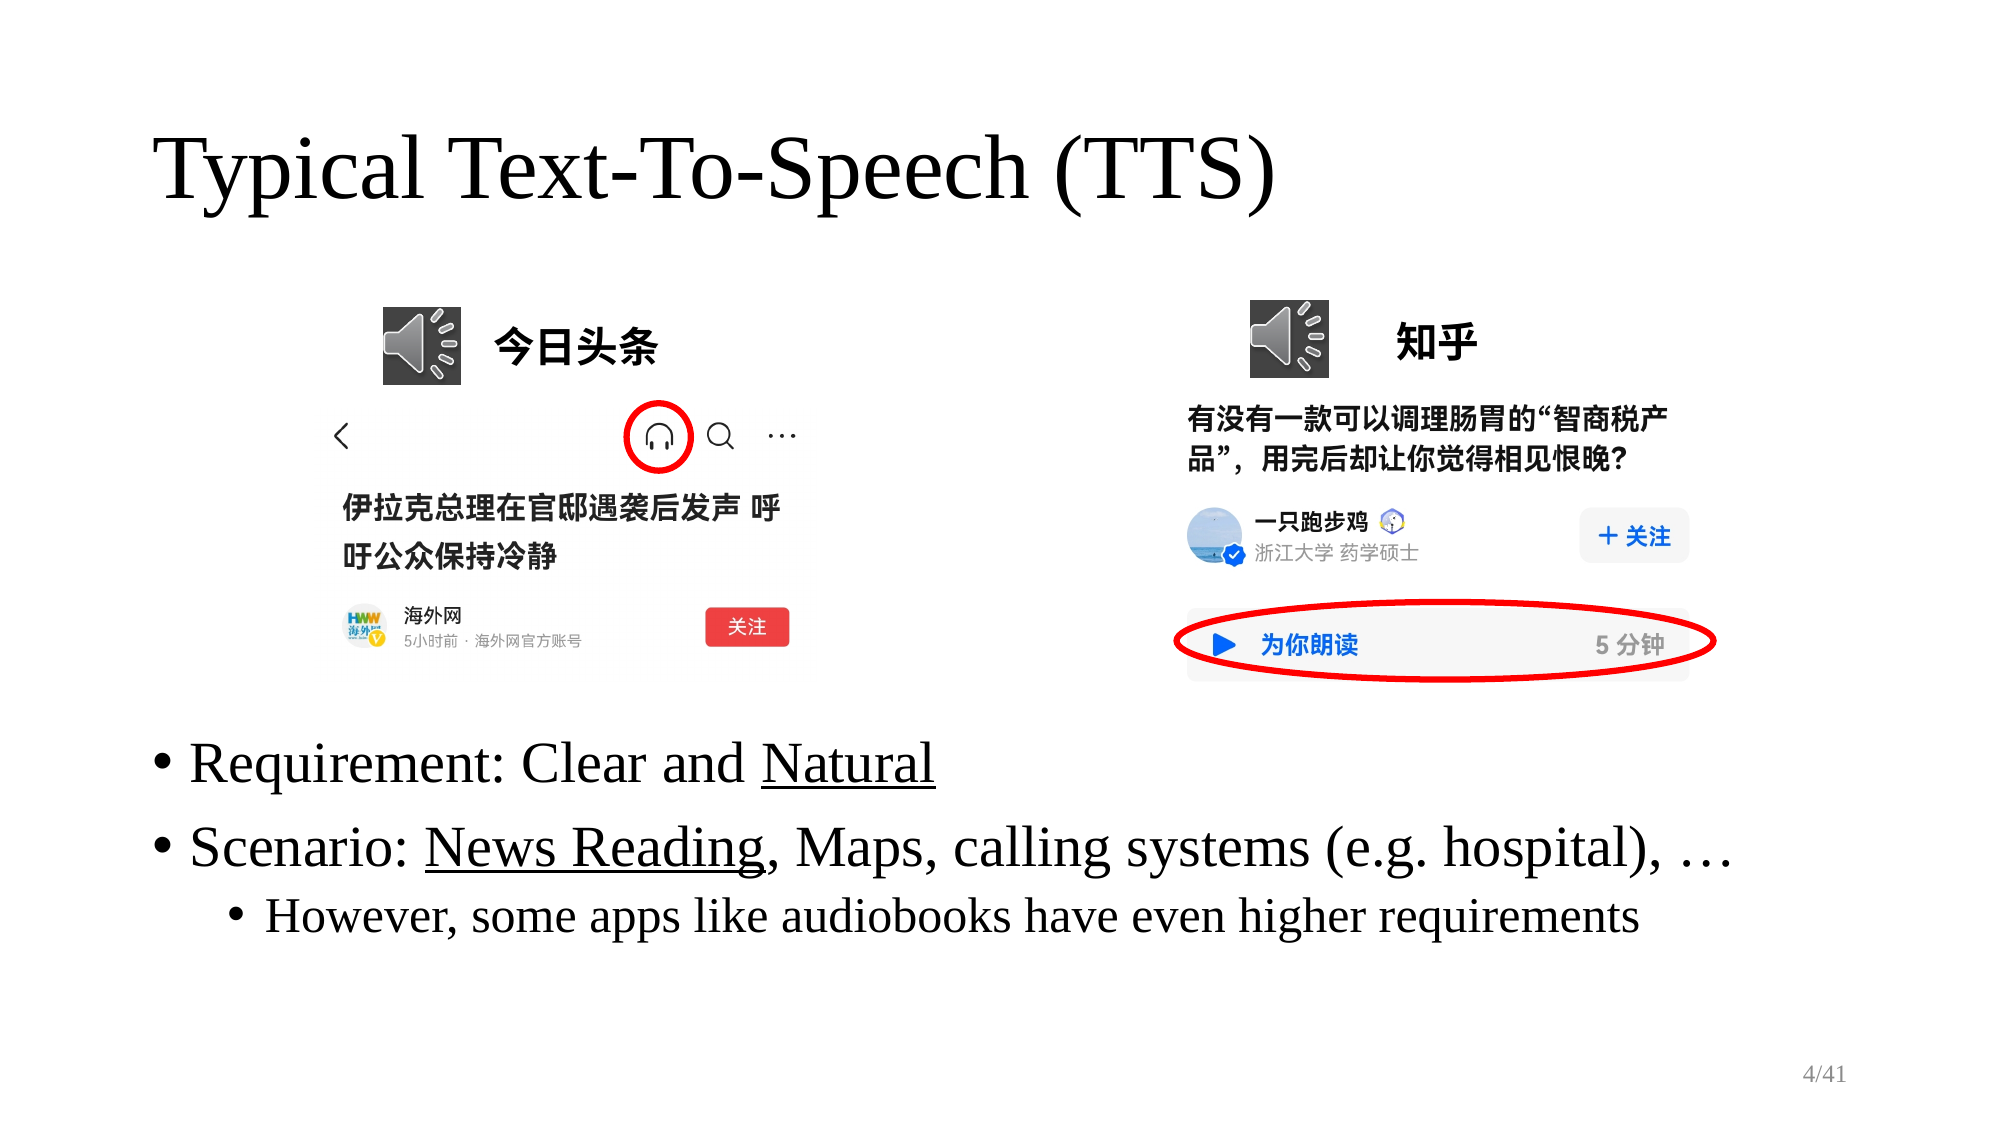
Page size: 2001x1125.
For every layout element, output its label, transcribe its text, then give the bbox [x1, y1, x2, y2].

picture [1249, 298, 1330, 379]
picture [382, 306, 463, 387]
title Typical Text-To-Speech (TTS) [137, 59, 1863, 278]
text_box 今日头条 [463, 312, 732, 378]
text_box [640, 402, 678, 408]
list Requirement: Clear and Natural Scenario: News Reading, Maps, calling systems (e.g. hospital), … However, some apps like audiobooks have even higher requirements [137, 299, 1863, 1014]
picture [314, 408, 817, 682]
picture [1162, 385, 1714, 705]
text_box 知乎 [1330, 308, 1593, 374]
slide_number 4/41 [1412, 1042, 1863, 1103]
